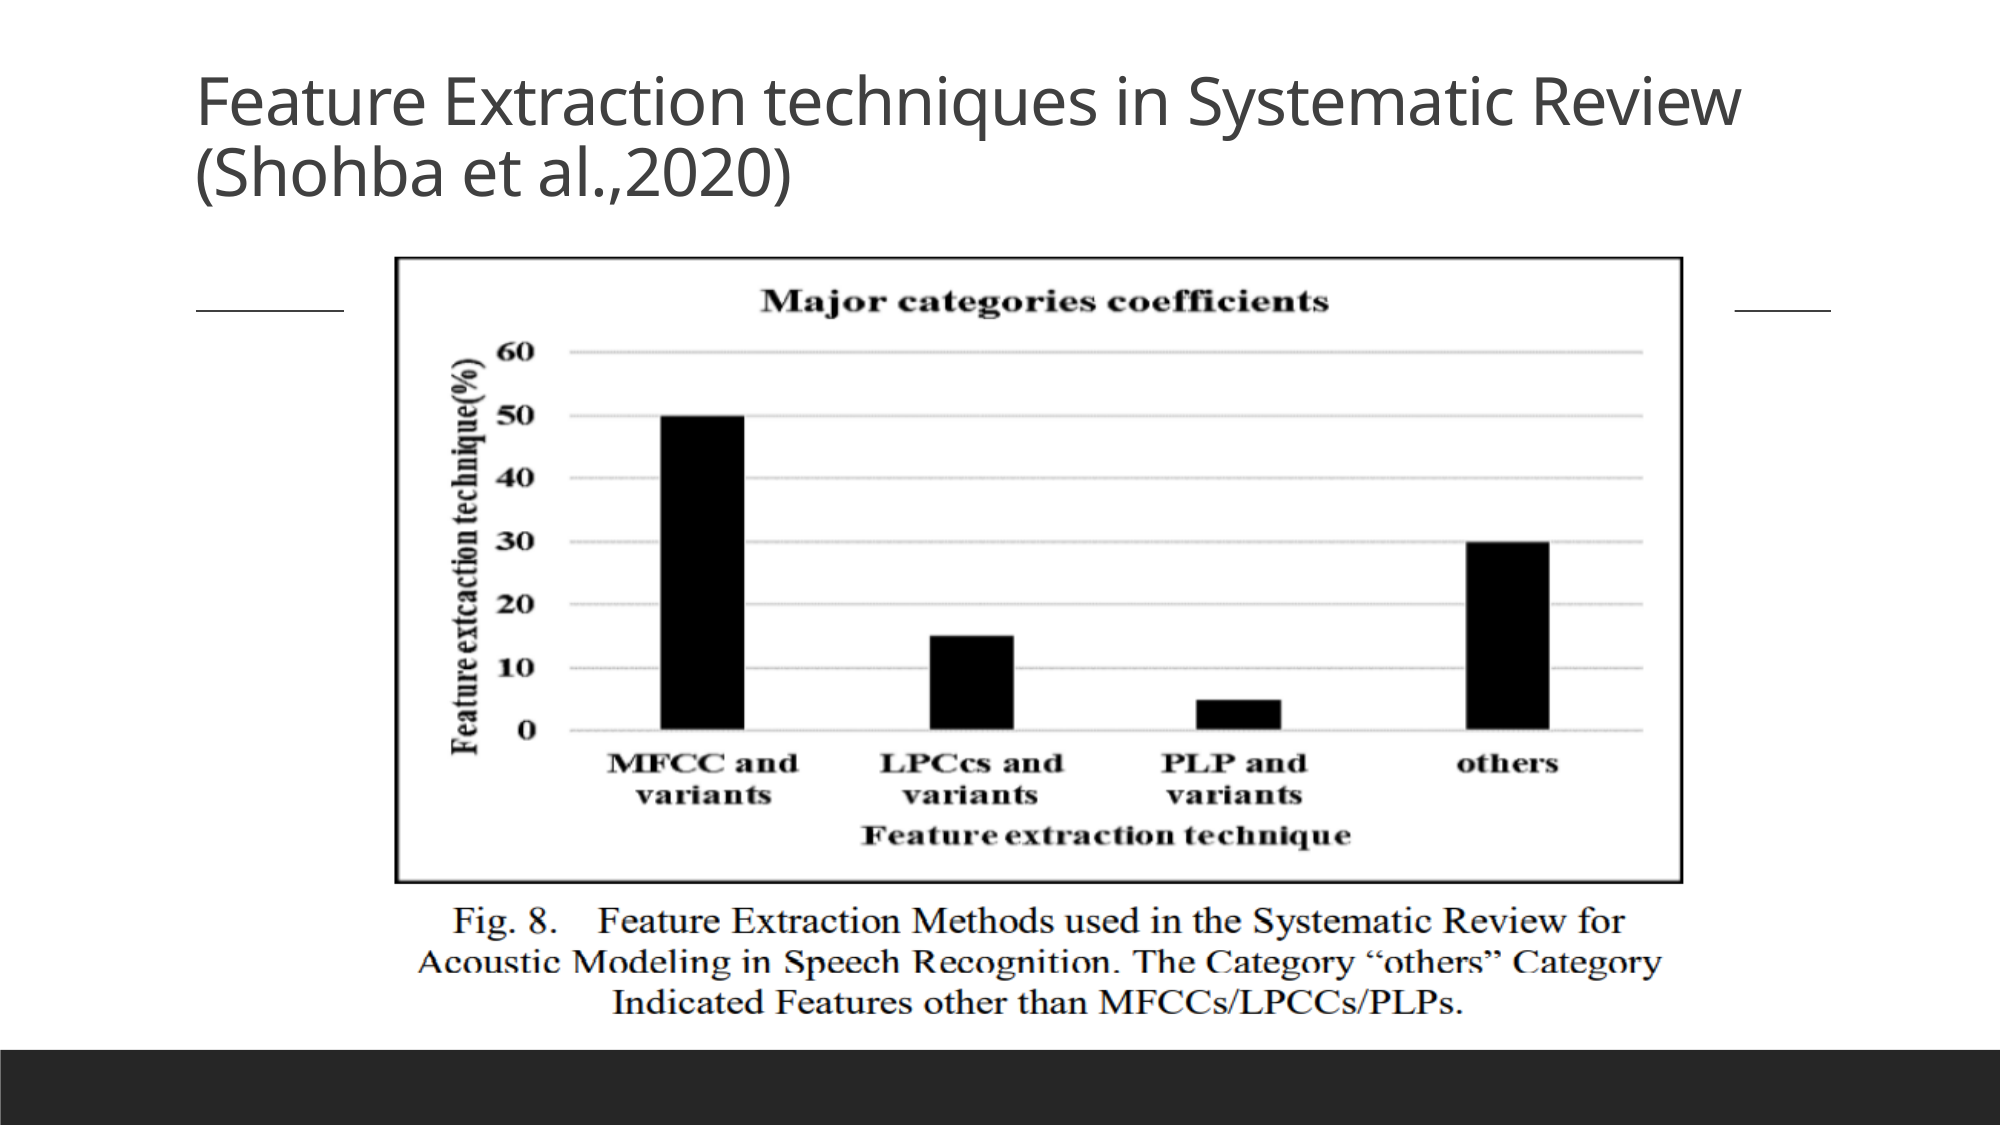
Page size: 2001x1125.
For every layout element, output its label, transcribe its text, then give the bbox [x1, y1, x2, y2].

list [343, 234, 1736, 1042]
title Feature Extraction techniques in Systematic Review (Shohba et al.,2020) [180, 47, 1920, 219]
